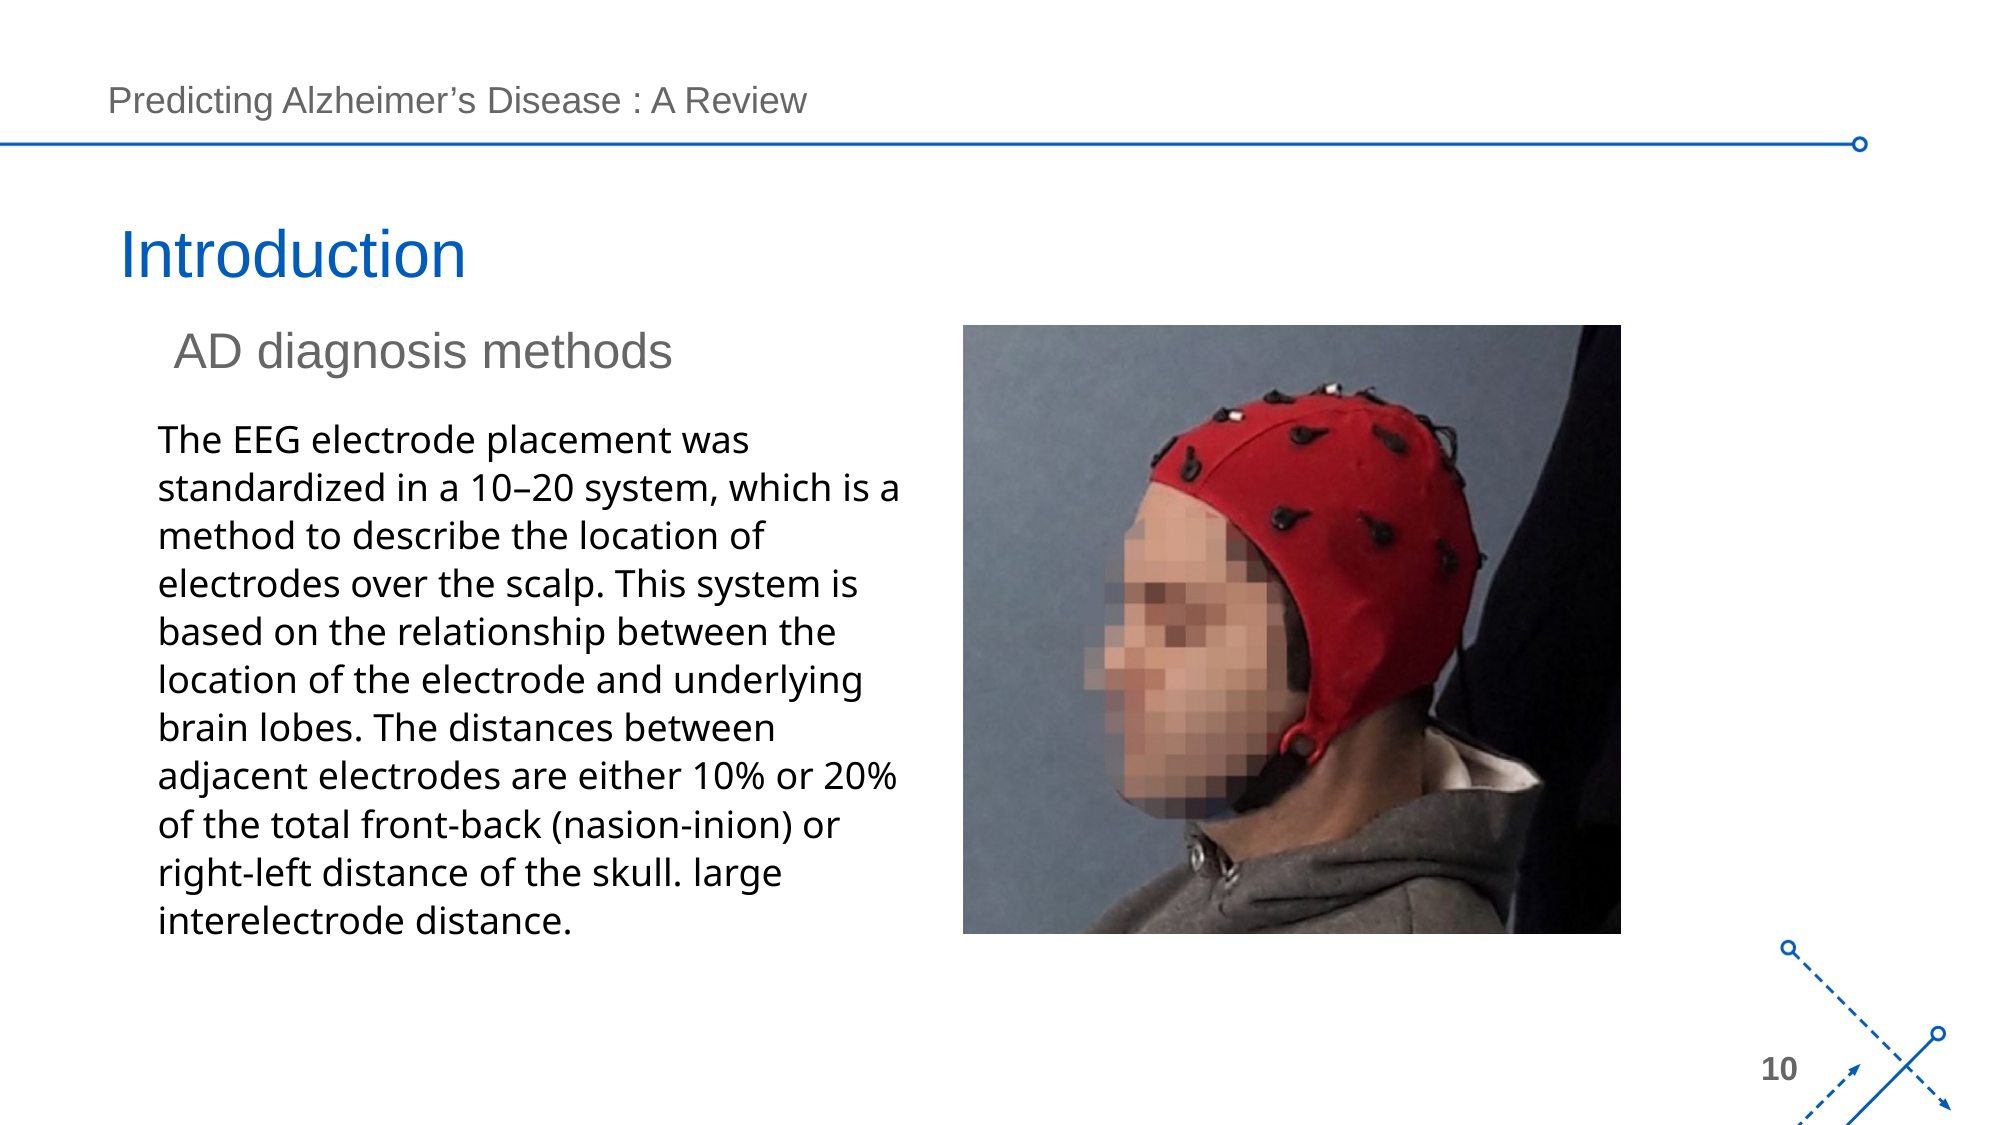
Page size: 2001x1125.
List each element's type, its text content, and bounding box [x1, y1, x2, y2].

text_box AD diagnosis methods [158, 317, 1665, 387]
title Introduction [104, 211, 1665, 299]
text_box The EEG electrode placement was standardized in a 10–20 system, which is a method to describe the location of electrodes over the scalp. This system is based on the relationship between the location of the electrode and underlying brain lobes. The distances between adjacent electrodes are either 10% or 20% of the total front-back (nasion-inion) or right-left distance of the skull. large interelectrode distance. [142, 405, 934, 950]
picture [0, 0, 2001, 1125]
